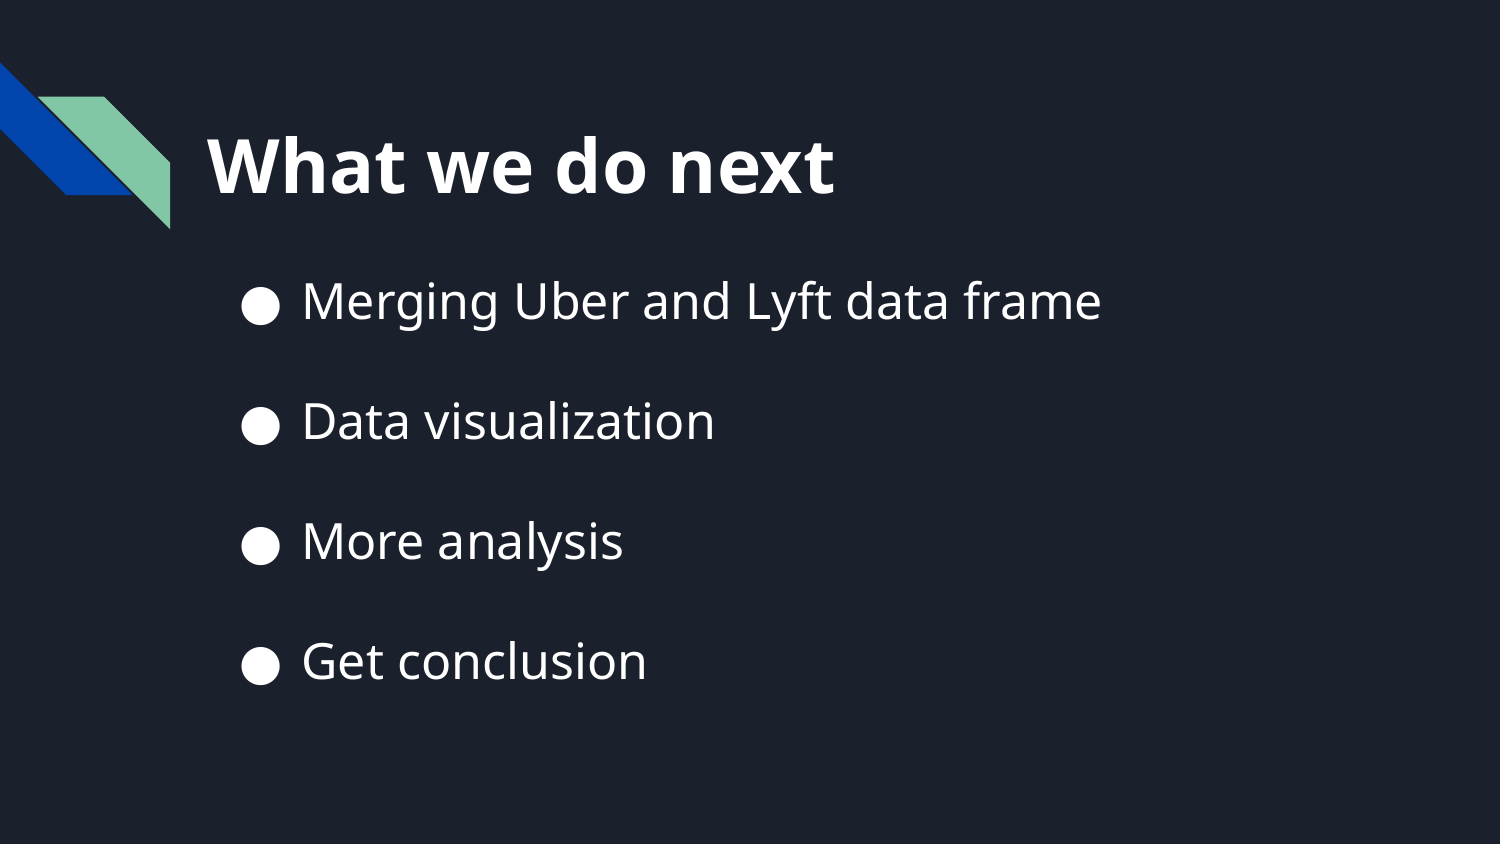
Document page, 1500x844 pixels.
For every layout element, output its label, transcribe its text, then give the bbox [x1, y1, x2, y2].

title What we do next [192, 103, 958, 254]
text_box Merging Uber and Lyft data frame Data visualization More analysis Get conclusion [211, 268, 1332, 692]
